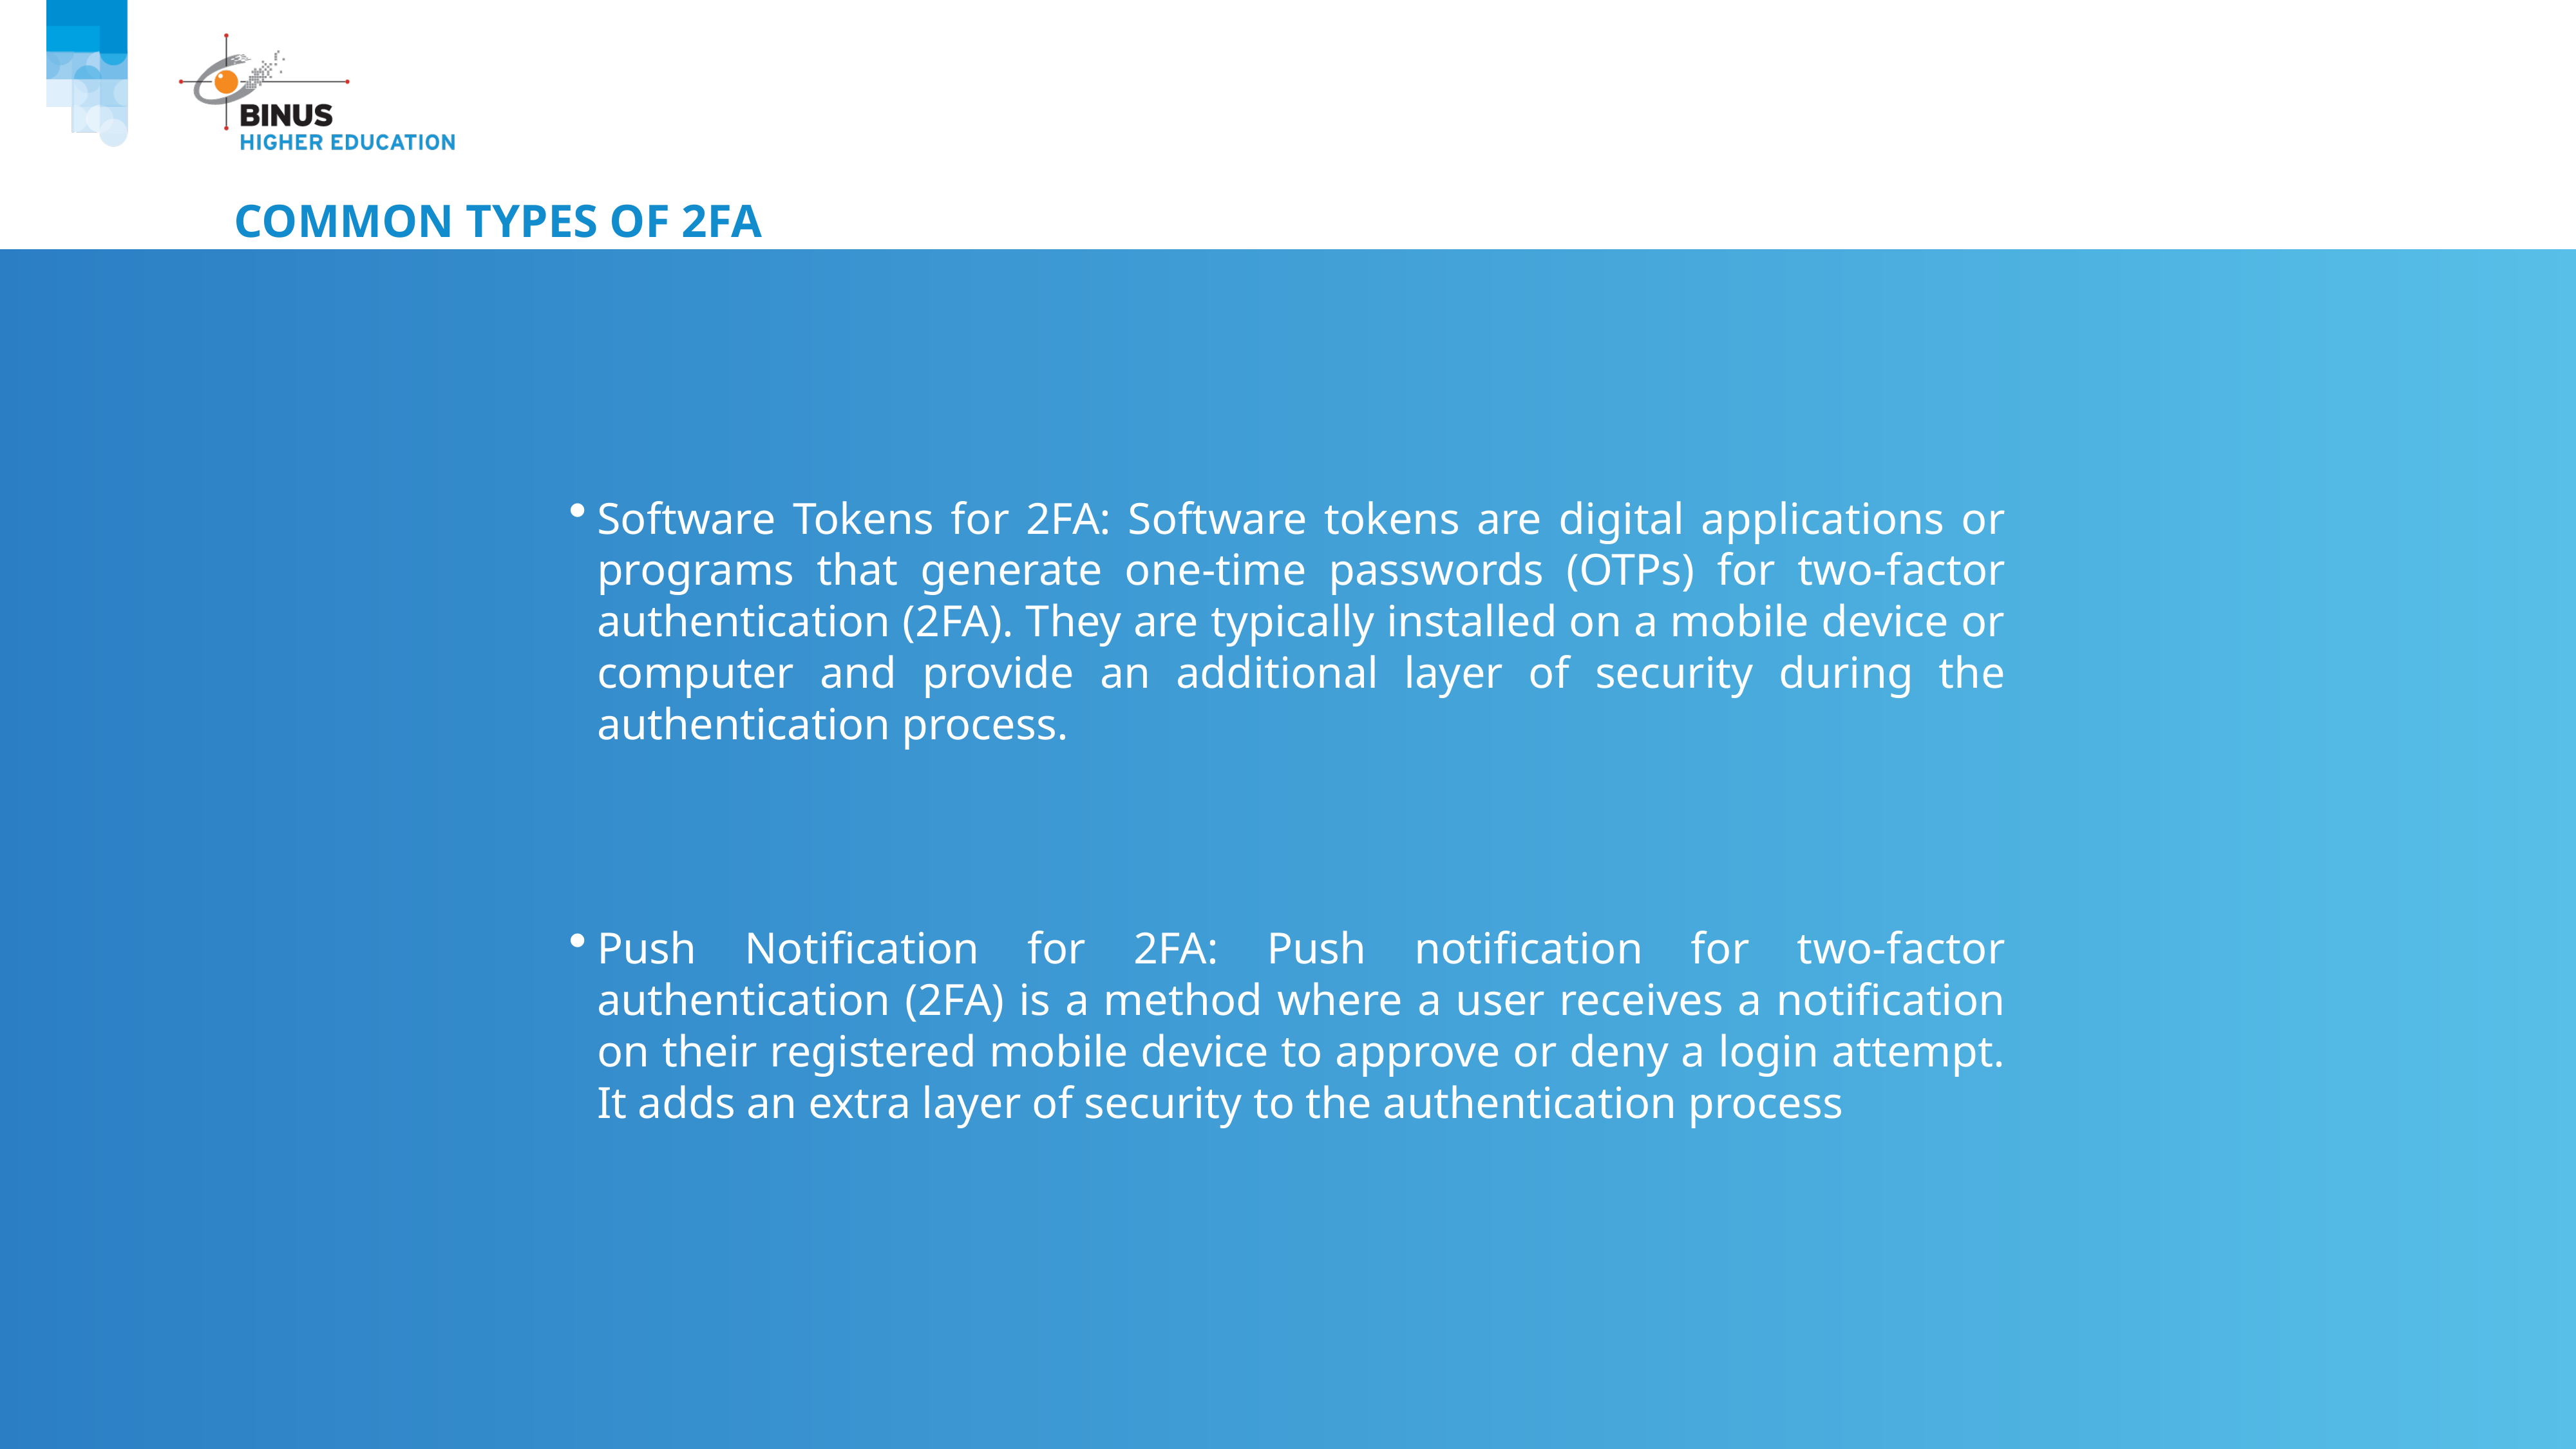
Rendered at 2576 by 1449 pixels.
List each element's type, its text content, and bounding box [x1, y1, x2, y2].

title Common Types of 2FA [228, 197, 1784, 252]
list Software Tokens for 2FA: Software tokens are digital applications or programs that generate one-time passwords (OTPs) for two-factor authentication (2FA). They are typically installed on a mobile device or computer and provide an additional layer of security during the authentication process. Push Notification for 2FA: Push notification for two-factor authentication (2FA) is a method where a user receives a notification on their registered mobile device to approve or deny a login attempt. It adds an extra layer of security to the authentication process [563, 485, 2013, 964]
picture [46, 0, 455, 154]
